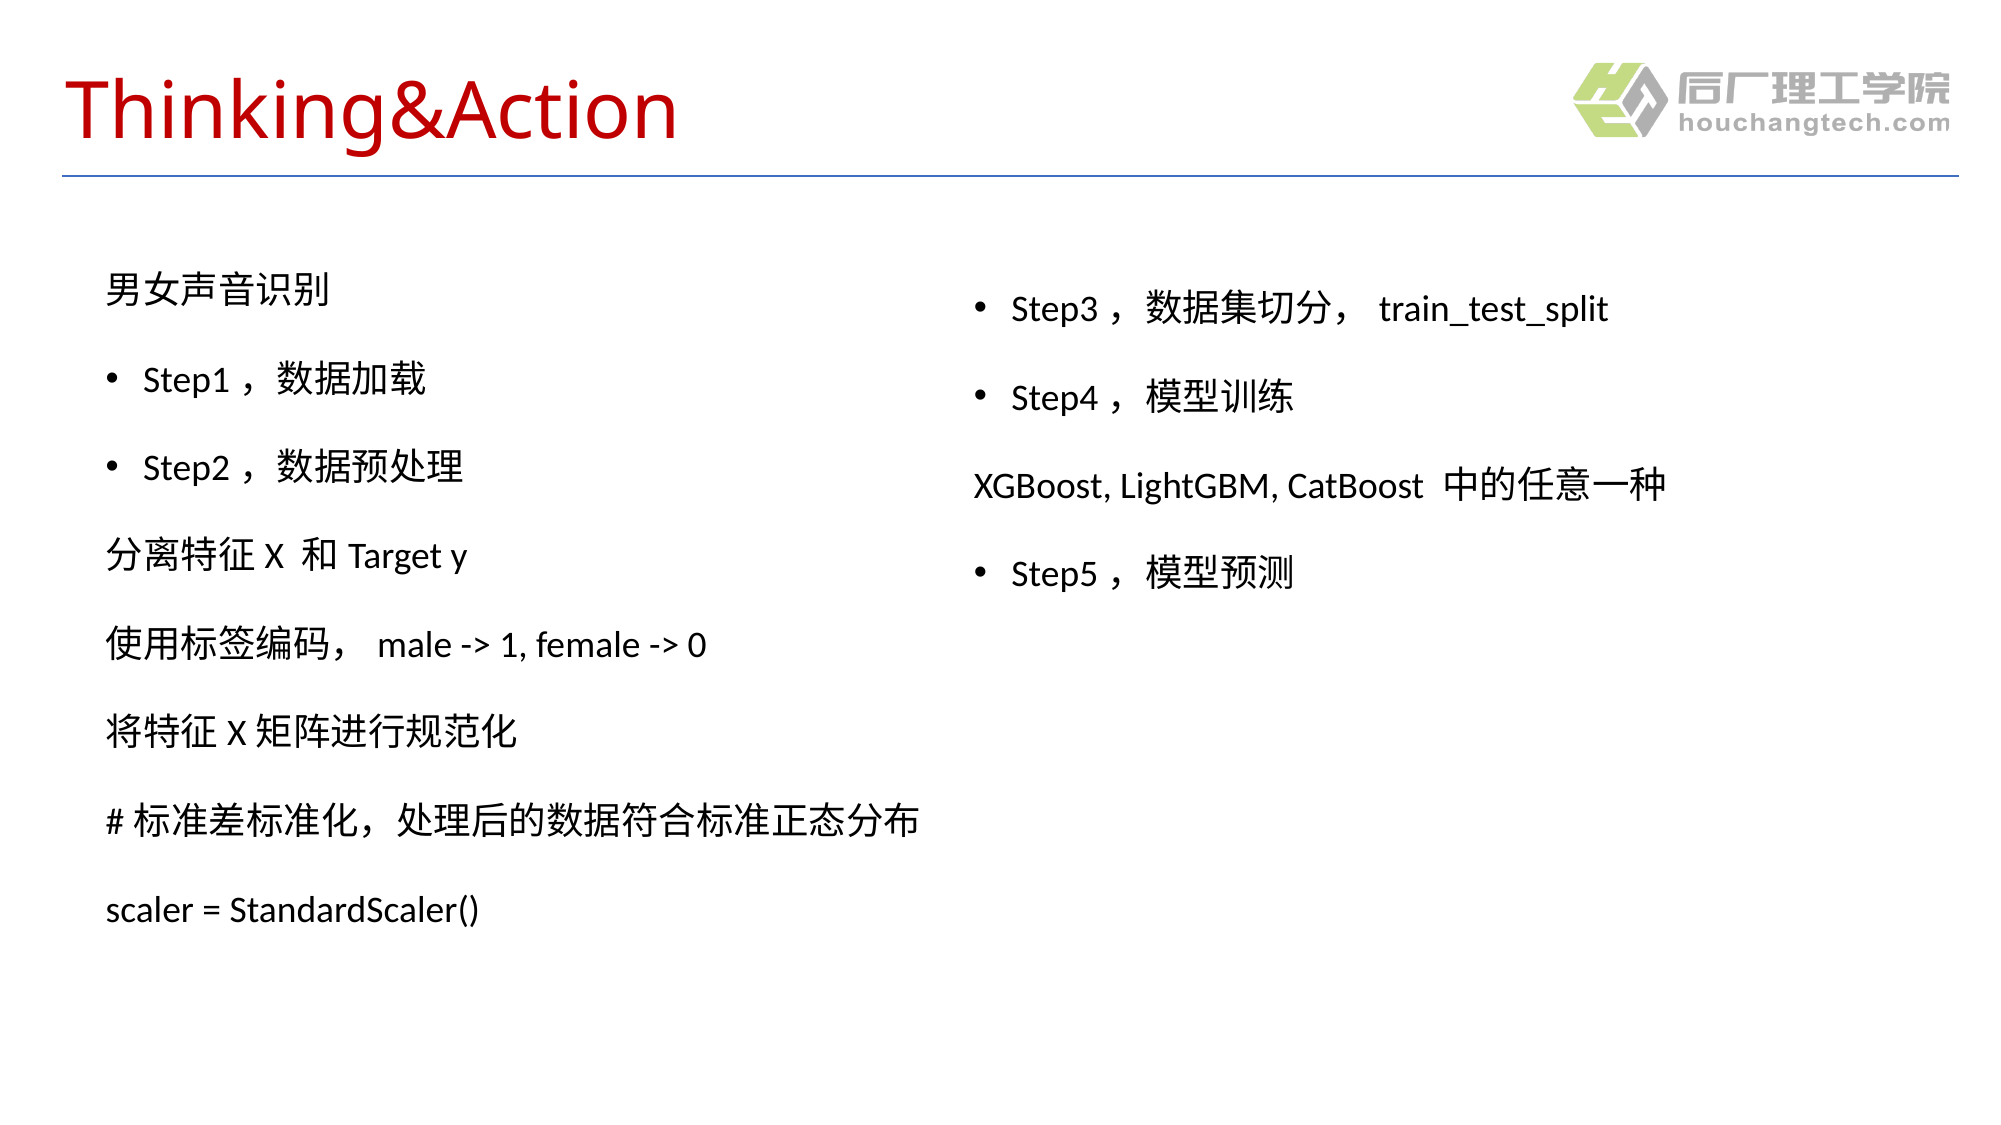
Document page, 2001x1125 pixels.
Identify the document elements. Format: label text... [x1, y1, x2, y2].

text_box 男女声音识别 Step1，数据加载 Step2，数据预处理 分离特征X 和Target y 使用标签编码，male -> 1, female -> 0 将特征X矩阵进行规范化 #标准差标准化，处理后的数据符合标准正态分布 scaler = StandardScaler() [98, 236, 1114, 927]
text_box 分数越小，代表树的结构越好 [1728, 62, 1950, 138]
text_box Step3，数据集切分，train_test_split Step4，模型训练 XGBoost, LightGBM, CatBoost 中的任意一种 Step5，模型预测 [966, 254, 1982, 945]
title Thinking&Action [57, 59, 1728, 167]
